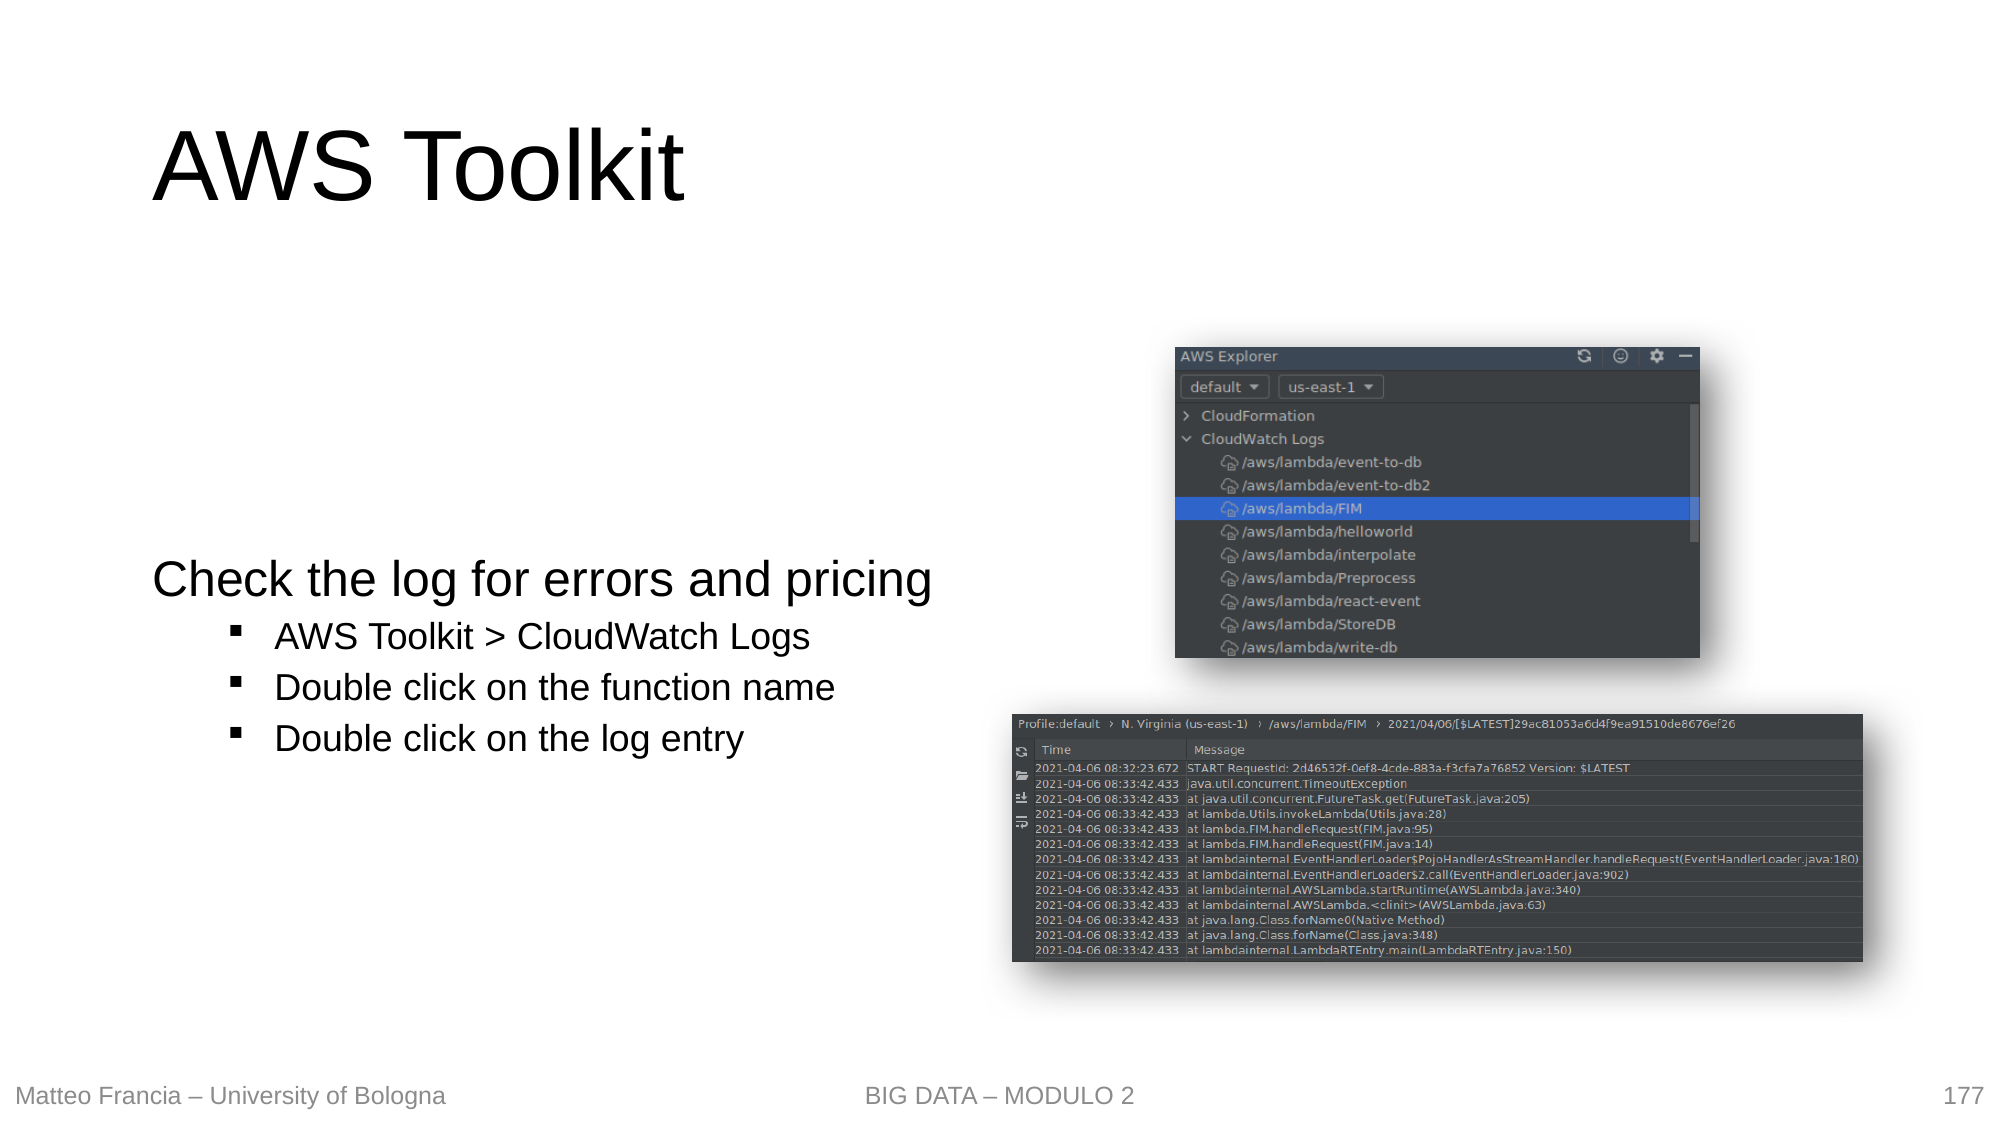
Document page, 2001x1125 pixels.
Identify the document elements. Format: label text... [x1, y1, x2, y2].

title AWS Toolkit [137, 59, 1863, 278]
slide_number 177 [1550, 1065, 2000, 1125]
footer Matteo Francia – University of Bologna [0, 1065, 466, 1125]
picture [1175, 347, 1700, 658]
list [1012, 714, 1863, 962]
list Check the log for errors and pricing AWS Toolkit > CloudWatch Logs Double click on the function name Double click on the log entry [137, 299, 988, 1014]
